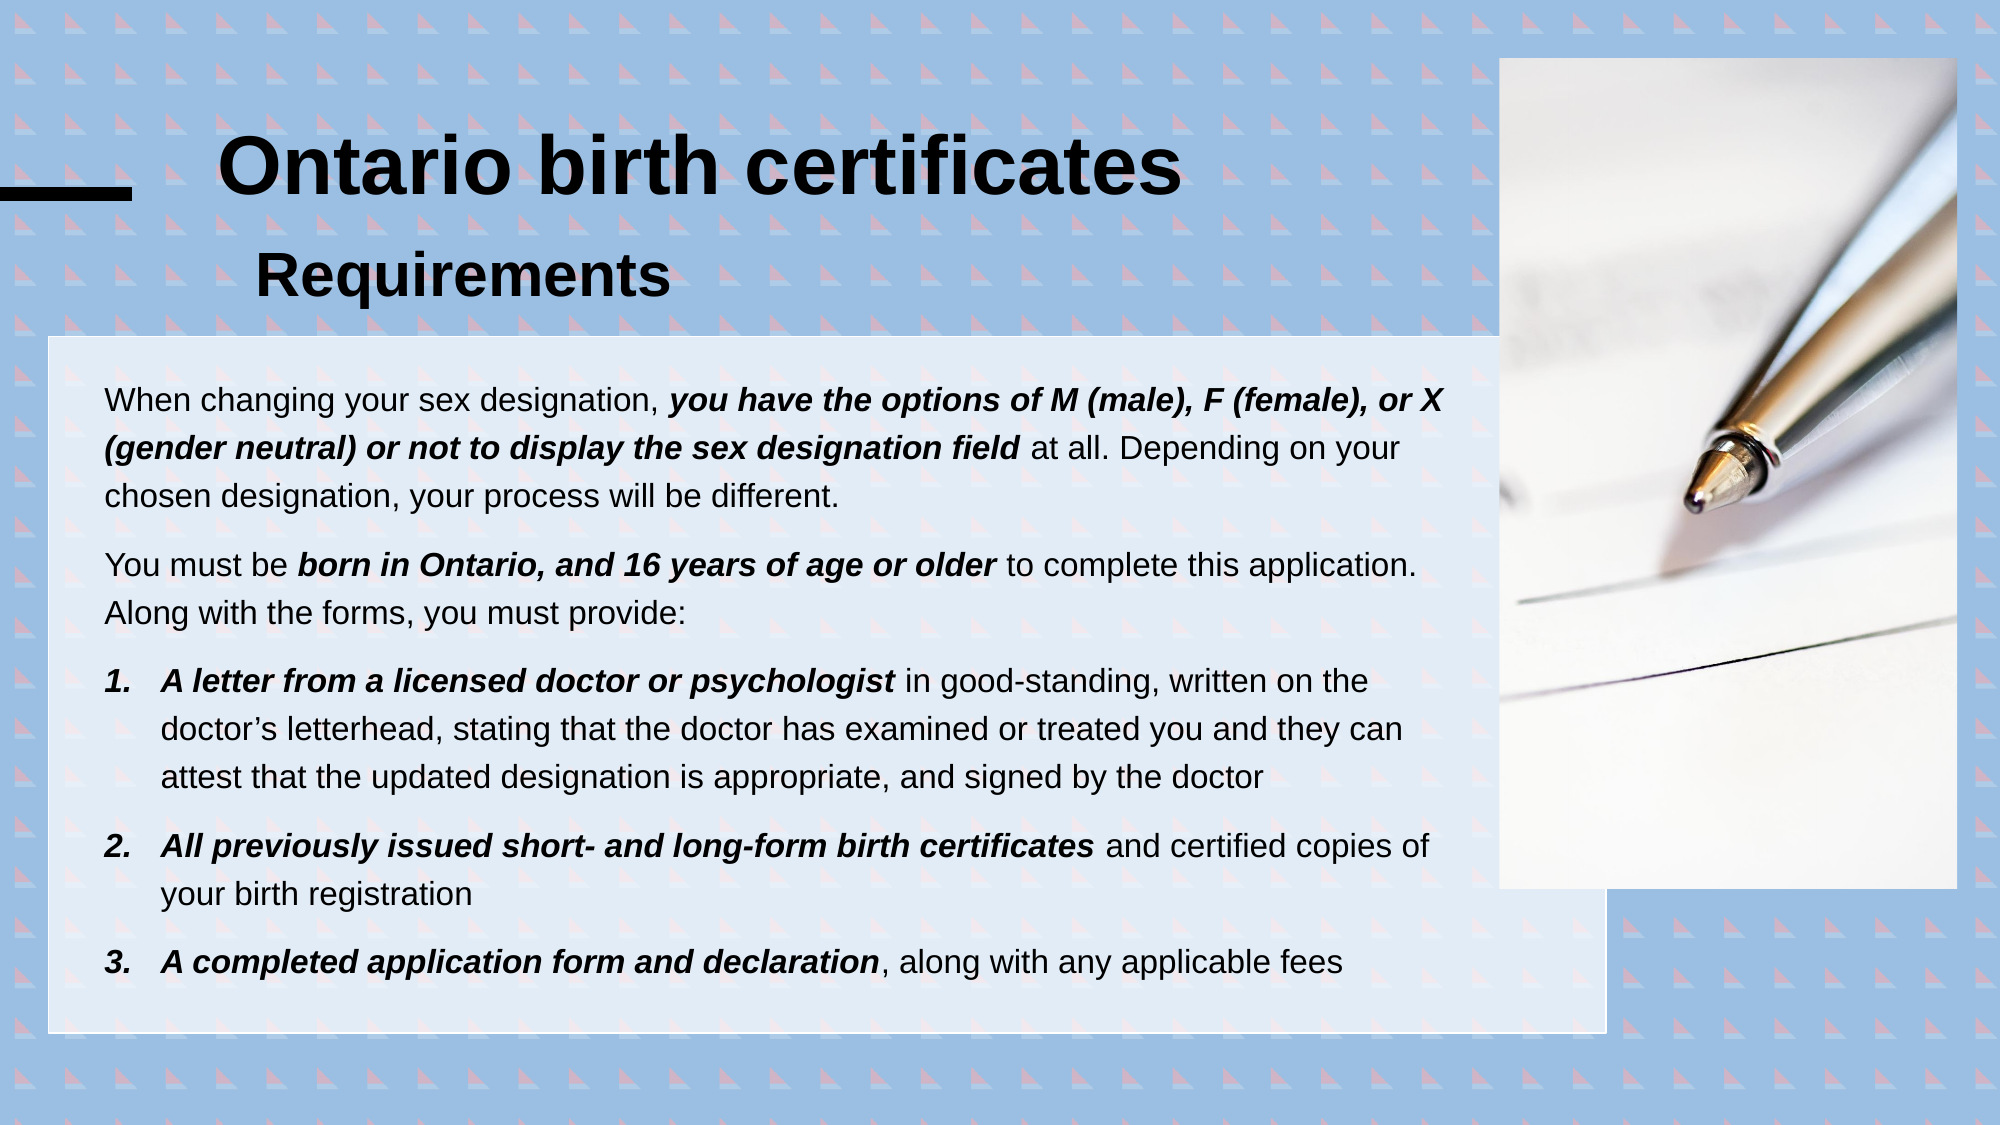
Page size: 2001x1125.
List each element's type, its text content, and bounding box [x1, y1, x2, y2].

text_box When changing your sex designation, you have the options of M (male), F (female), or X (gender neutral) or not to display the sex designation field at all. Depending on your chosen designation, your process will be different. You must be born in Ontario, and 16 years of age or older to complete this application. Along with the forms, you must provide: A letter from a licensed doctor or psychologist in good-standing, written on the doctor’s letterhead, stating that the doctor has examined or treated you and they can attest that the updated designation is appropriate, and signed by the doctor All previously issued short- and long-form birth certificates and certified copies of your birth registration A completed application form and declaration, along with any applicable fees [89, 362, 1462, 1006]
picture [1499, 58, 1958, 889]
text_box [48, 336, 1606, 1034]
title Requirements [240, 238, 703, 317]
text_box Ontario birth certificates [202, 118, 1494, 238]
